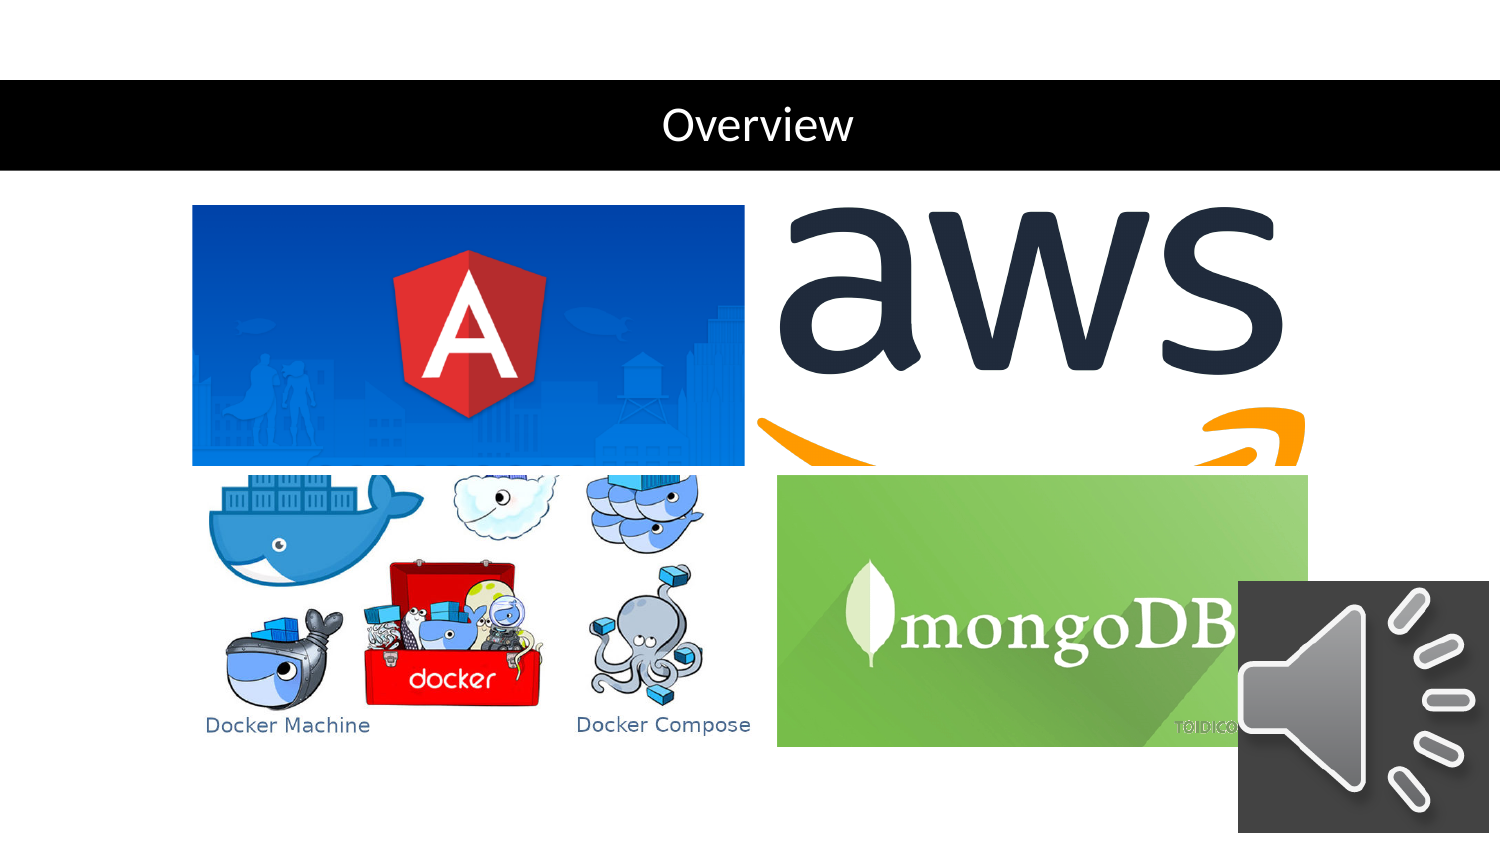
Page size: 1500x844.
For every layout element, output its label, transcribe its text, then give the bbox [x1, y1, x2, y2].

picture [192, 205, 745, 466]
picture [754, 205, 1308, 466]
picture [777, 475, 1490, 834]
title Overview [68, 79, 1448, 171]
text_box [0, 78, 1500, 173]
picture [192, 475, 768, 747]
